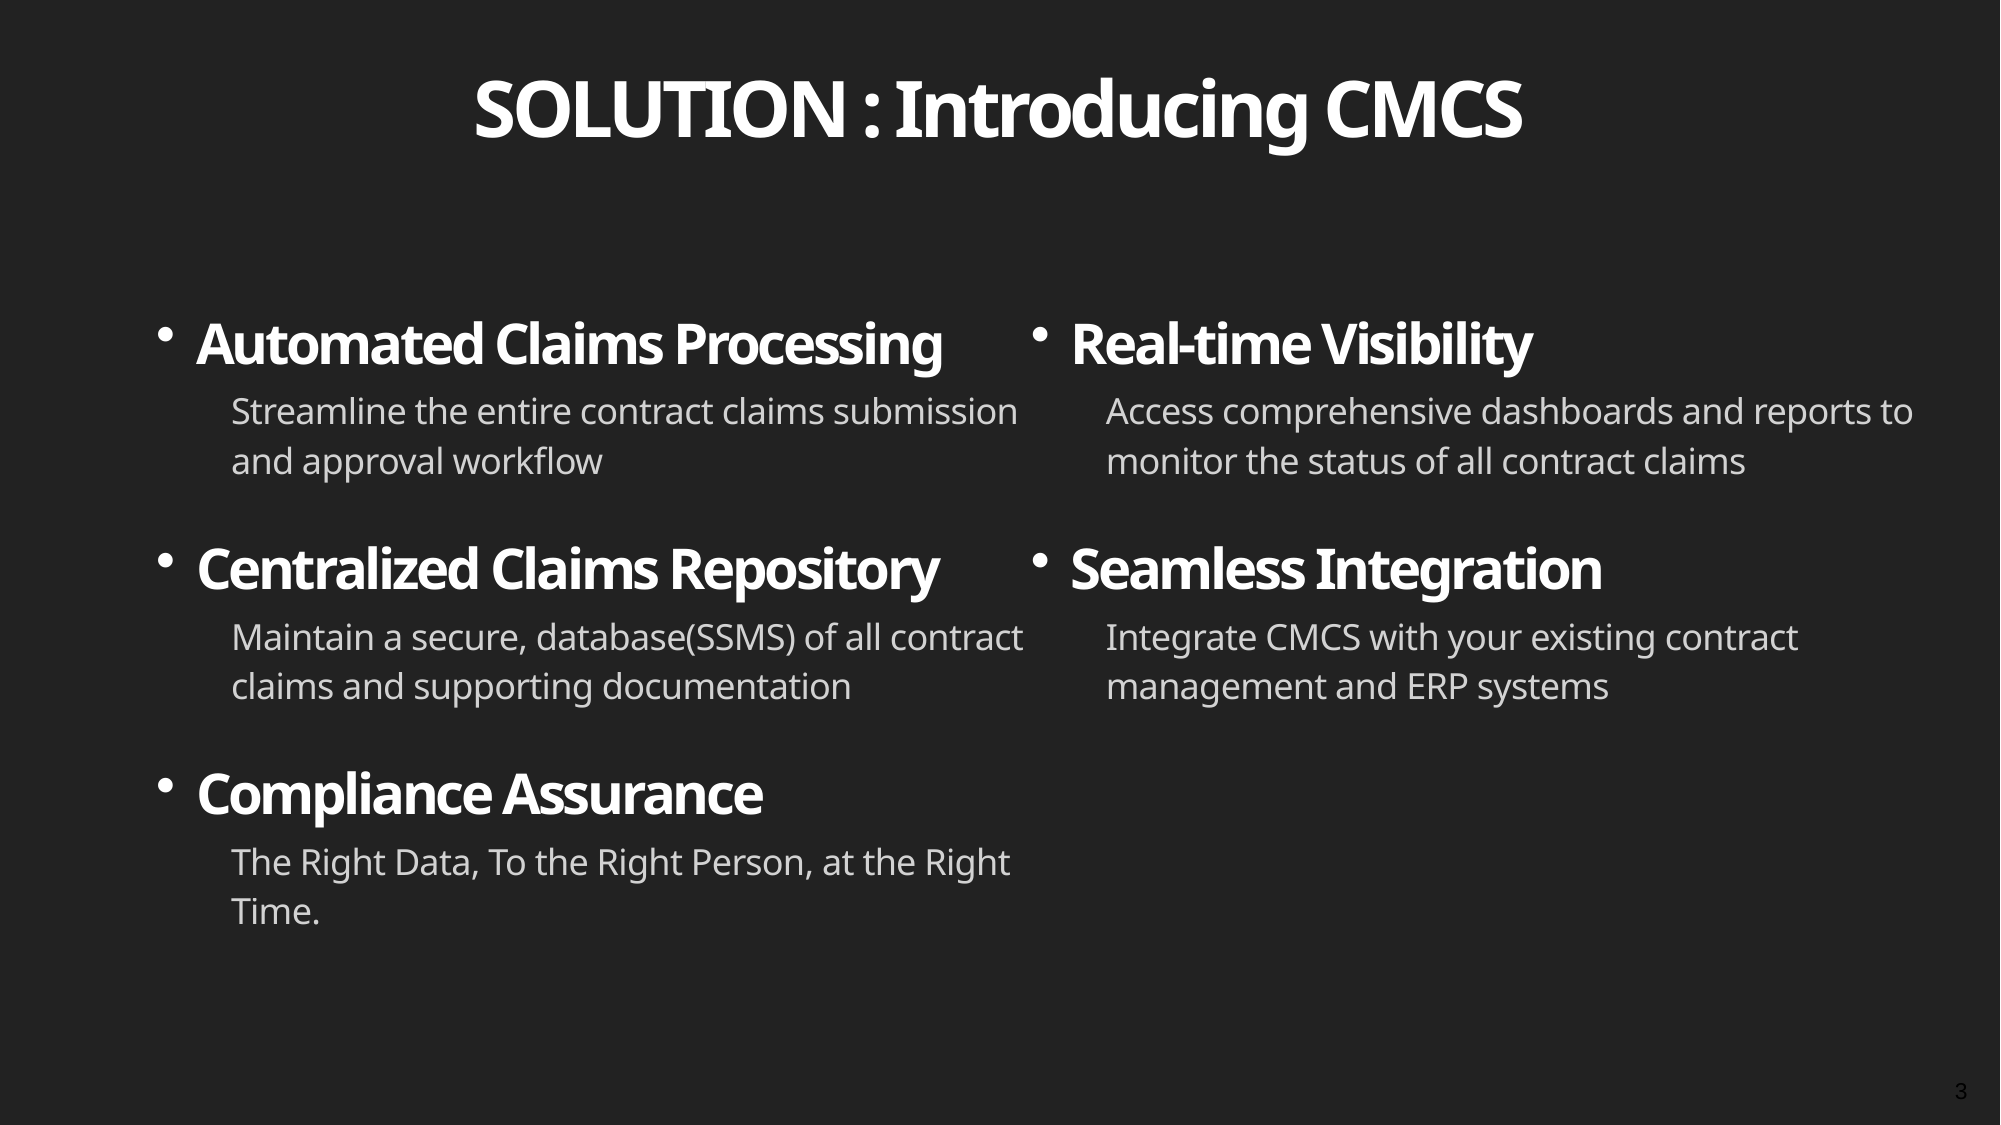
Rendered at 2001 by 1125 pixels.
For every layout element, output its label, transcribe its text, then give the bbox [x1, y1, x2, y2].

text_box Real-time Visibility Access comprehensive dashboards and reports to monitor the status of all contract claims Seamless Integration Integrate CMCS with your existing contract management and ERP systems [1030, 309, 1925, 709]
slide_number 3 [1940, 1068, 2000, 1118]
text_box Automated Claims Processing Streamline the entire contract claims submission and approval workflow Centralized Claims Repository Maintain a secure, database(SSMS) of all contract claims and supporting documentation Compliance Assurance The Right Data, To the Right Person, at the Right Time. [156, 309, 1050, 935]
text_box SOLUTION : Introducing CMCS [0, 62, 2000, 154]
